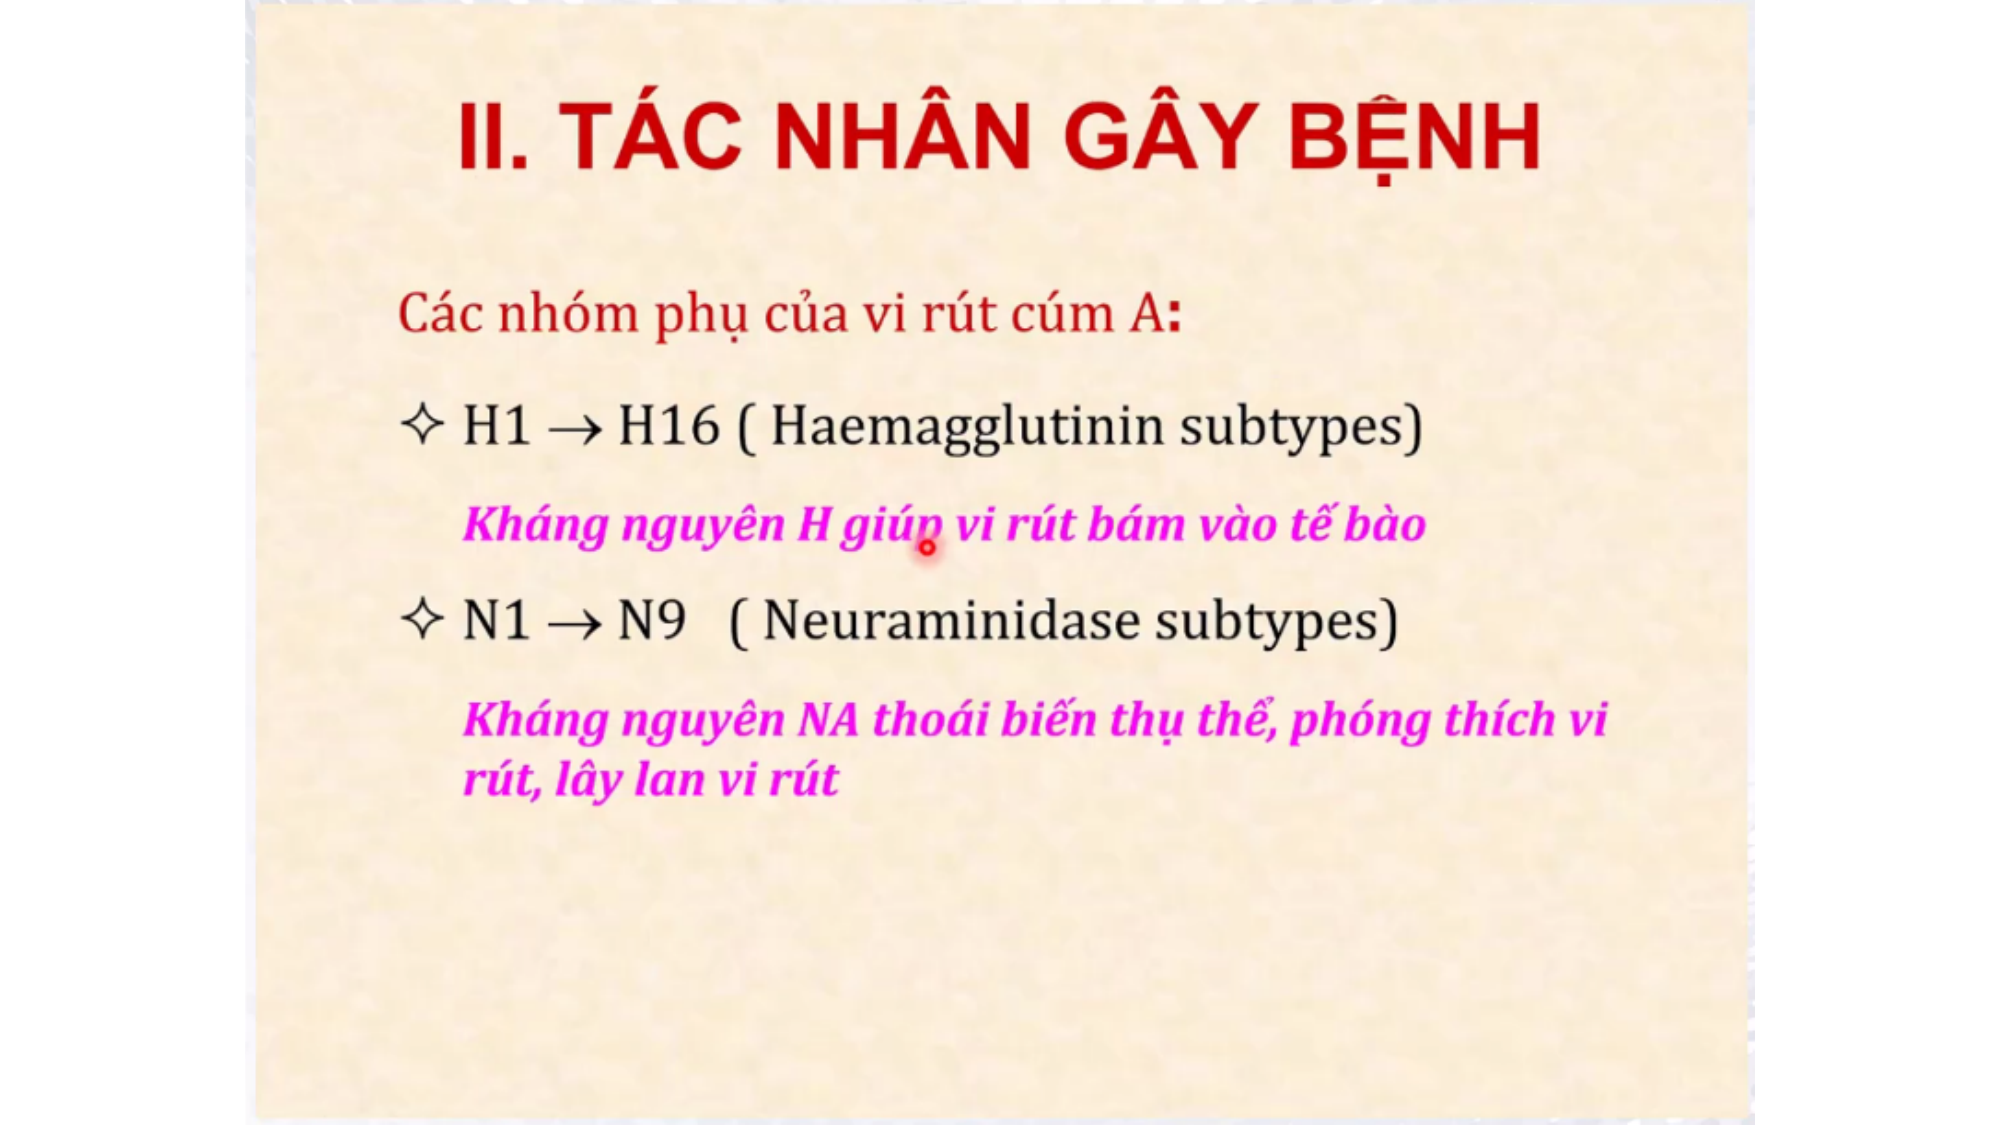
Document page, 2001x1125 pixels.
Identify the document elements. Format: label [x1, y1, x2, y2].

picture [244, 0, 1755, 1125]
